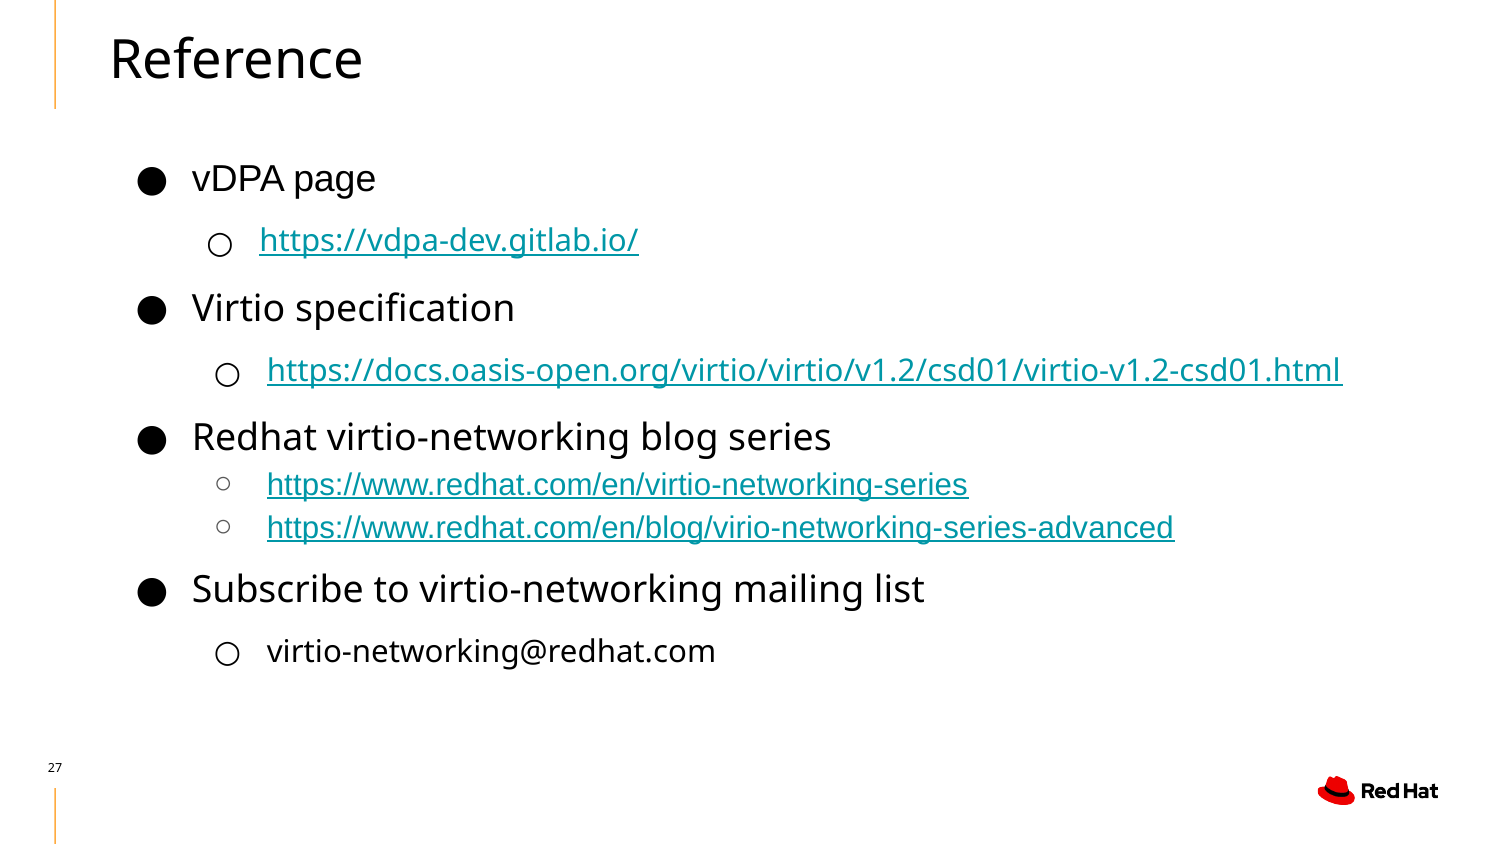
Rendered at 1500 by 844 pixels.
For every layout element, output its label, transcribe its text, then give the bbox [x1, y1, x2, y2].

text_box vDPA page https://vdpa-dev.gitlab.io/ Virtio specification https://docs.oasis-open.org/virtio/virtio/v1.2/csd01/virtio-v1.2-csd01.html Redhat virtio-networking blog series https://www.redhat.com/en/virtio-networking-series https://www.redhat.com/en/blog/virio-networking-series-advanced Subscribe to virtio-networking mailing list virtio-networking@redhat.com [101, 139, 1441, 703]
slide_number 27 [10, 759, 101, 777]
subtitle Reference [55, 6, 689, 108]
picture [1317, 776, 1438, 805]
